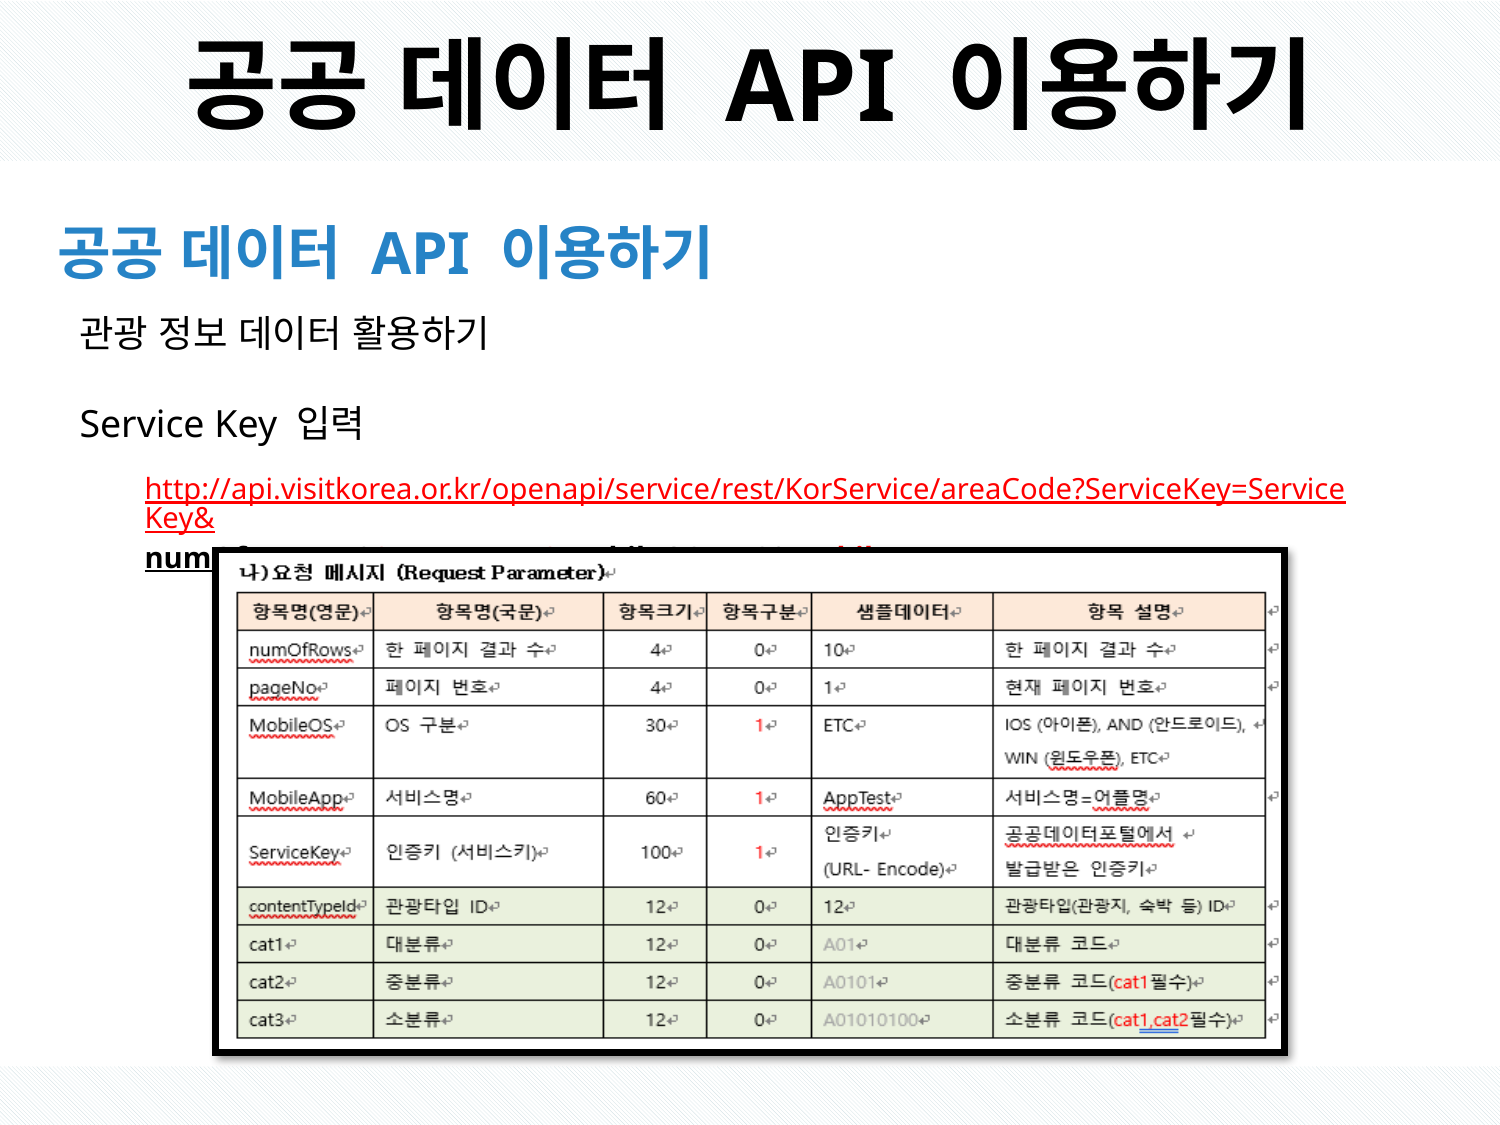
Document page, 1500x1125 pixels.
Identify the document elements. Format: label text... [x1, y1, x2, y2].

text_box http://api.visitkorea.or.kr/openapi/service/rest/KorService/areaCode?ServiceKey=ServiceKey&numOfRows=10&pageNo=1&MobileOS=ETC&MobileApp=TestApp [129, 462, 1371, 557]
text_box 관광 정보 데이터 활용하기 Service Key 입력 [64, 302, 1376, 453]
picture [218, 553, 1282, 1050]
title 공공 데이터 API 이용하기 [0, 1, 1500, 161]
list 공공 데이터 API 이용하기 [41, 208, 1500, 1071]
